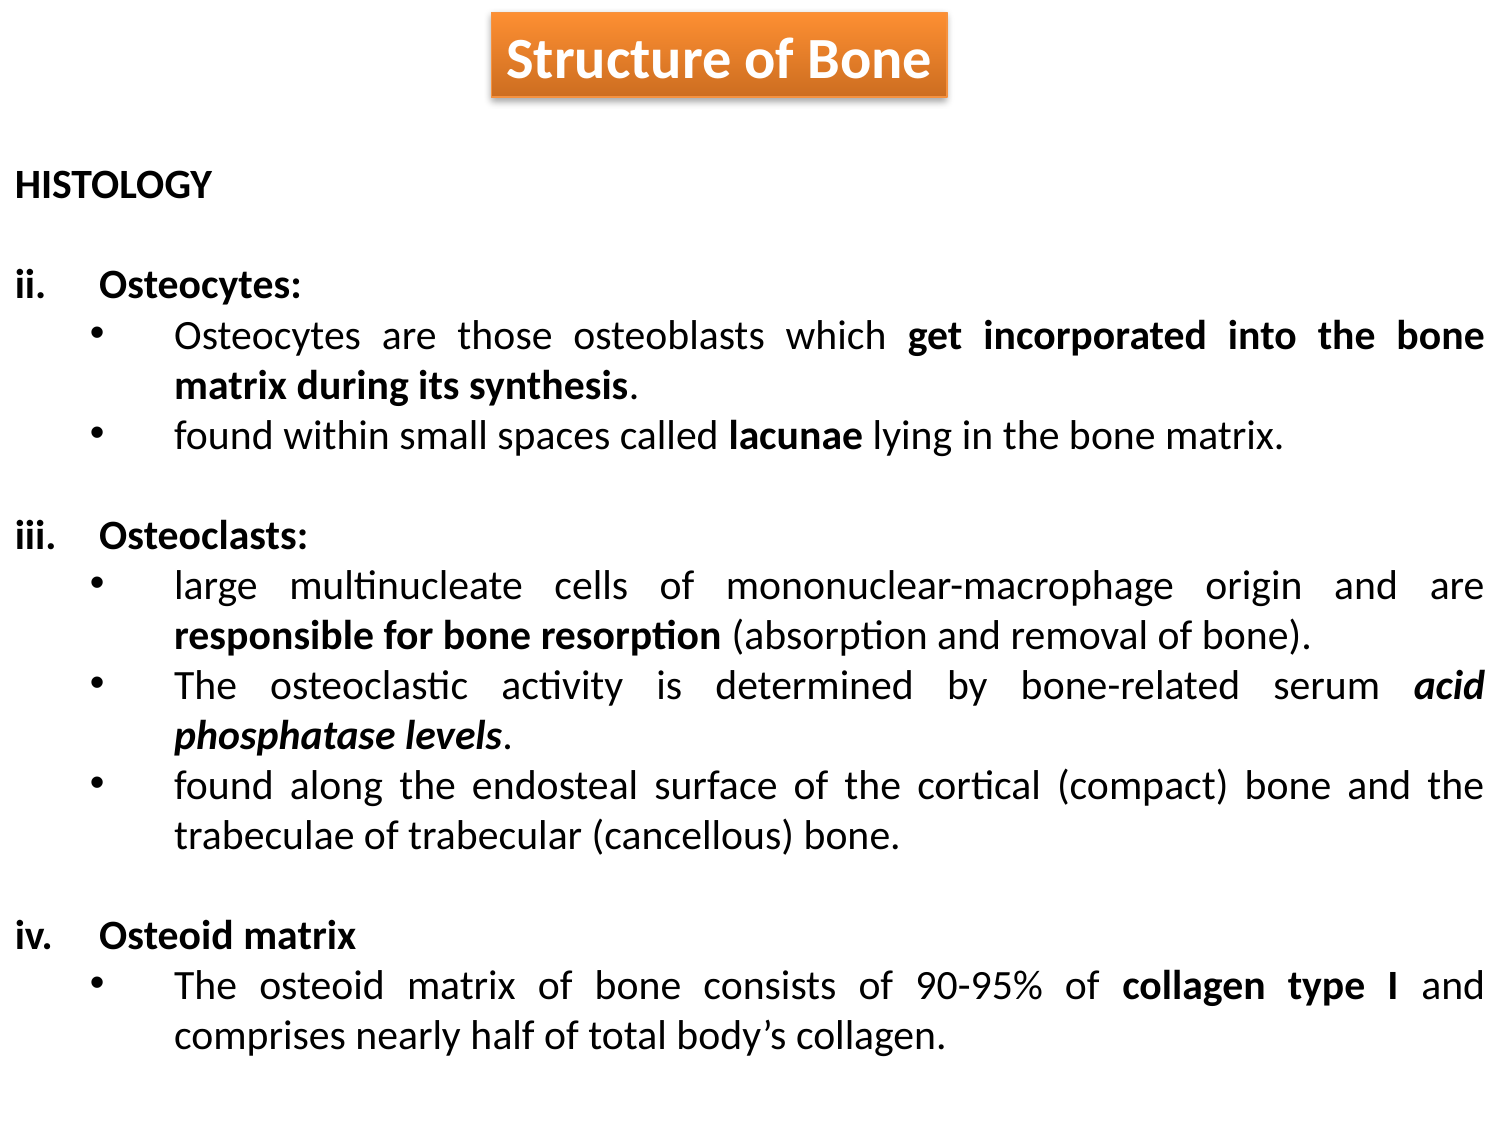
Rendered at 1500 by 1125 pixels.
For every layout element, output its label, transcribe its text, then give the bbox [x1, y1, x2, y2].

text_box HISTOLOGY Osteocytes: Osteocytes are those osteoblasts which get incorporated into the bone matrix during its synthesis. found within small spaces called lacunae lying in the bone matrix. Osteoclasts: large multinucleate cells of mononuclear-macrophage origin and are responsible for bone resorption (absorption and removal of bone). The osteoclastic activity is determined by bone-related serum acid phosphatase levels. found along the endosteal surface of the cortical (compact) bone and the trabeculae of trabecular (cancellous) bone. Osteoid matrix The osteoid matrix of bone consists of 90-95% of collagen type I and comprises nearly half of total body’s collagen. [0, 149, 1500, 1066]
text_box Structure of Bone [491, 12, 948, 98]
